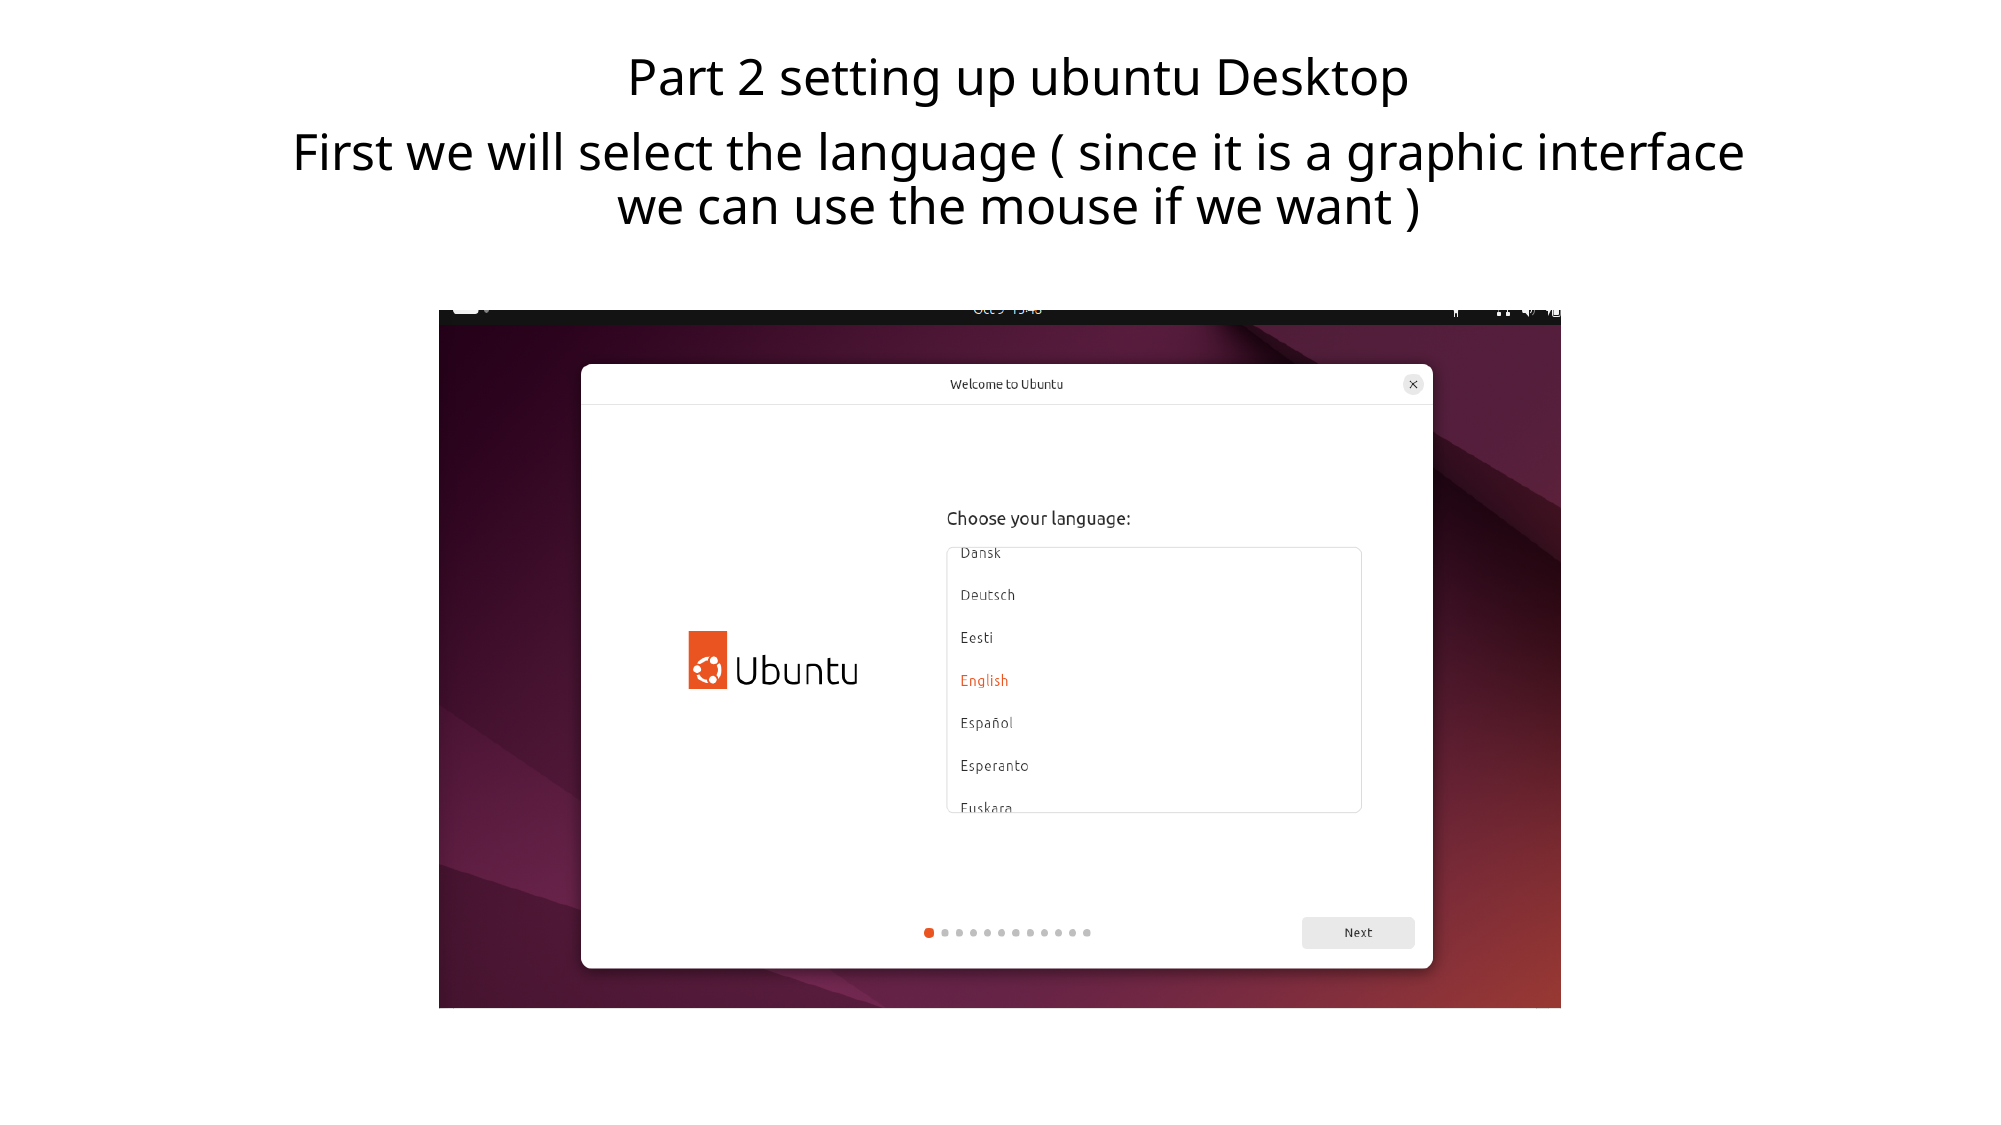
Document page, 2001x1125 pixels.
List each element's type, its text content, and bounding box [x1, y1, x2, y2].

picture [438, 310, 1562, 1009]
subtitle Part 2 setting up ubuntu Desktop First we will select the language ( since it is a graphic interface we can use the mouse if we want ) [269, 45, 1770, 271]
